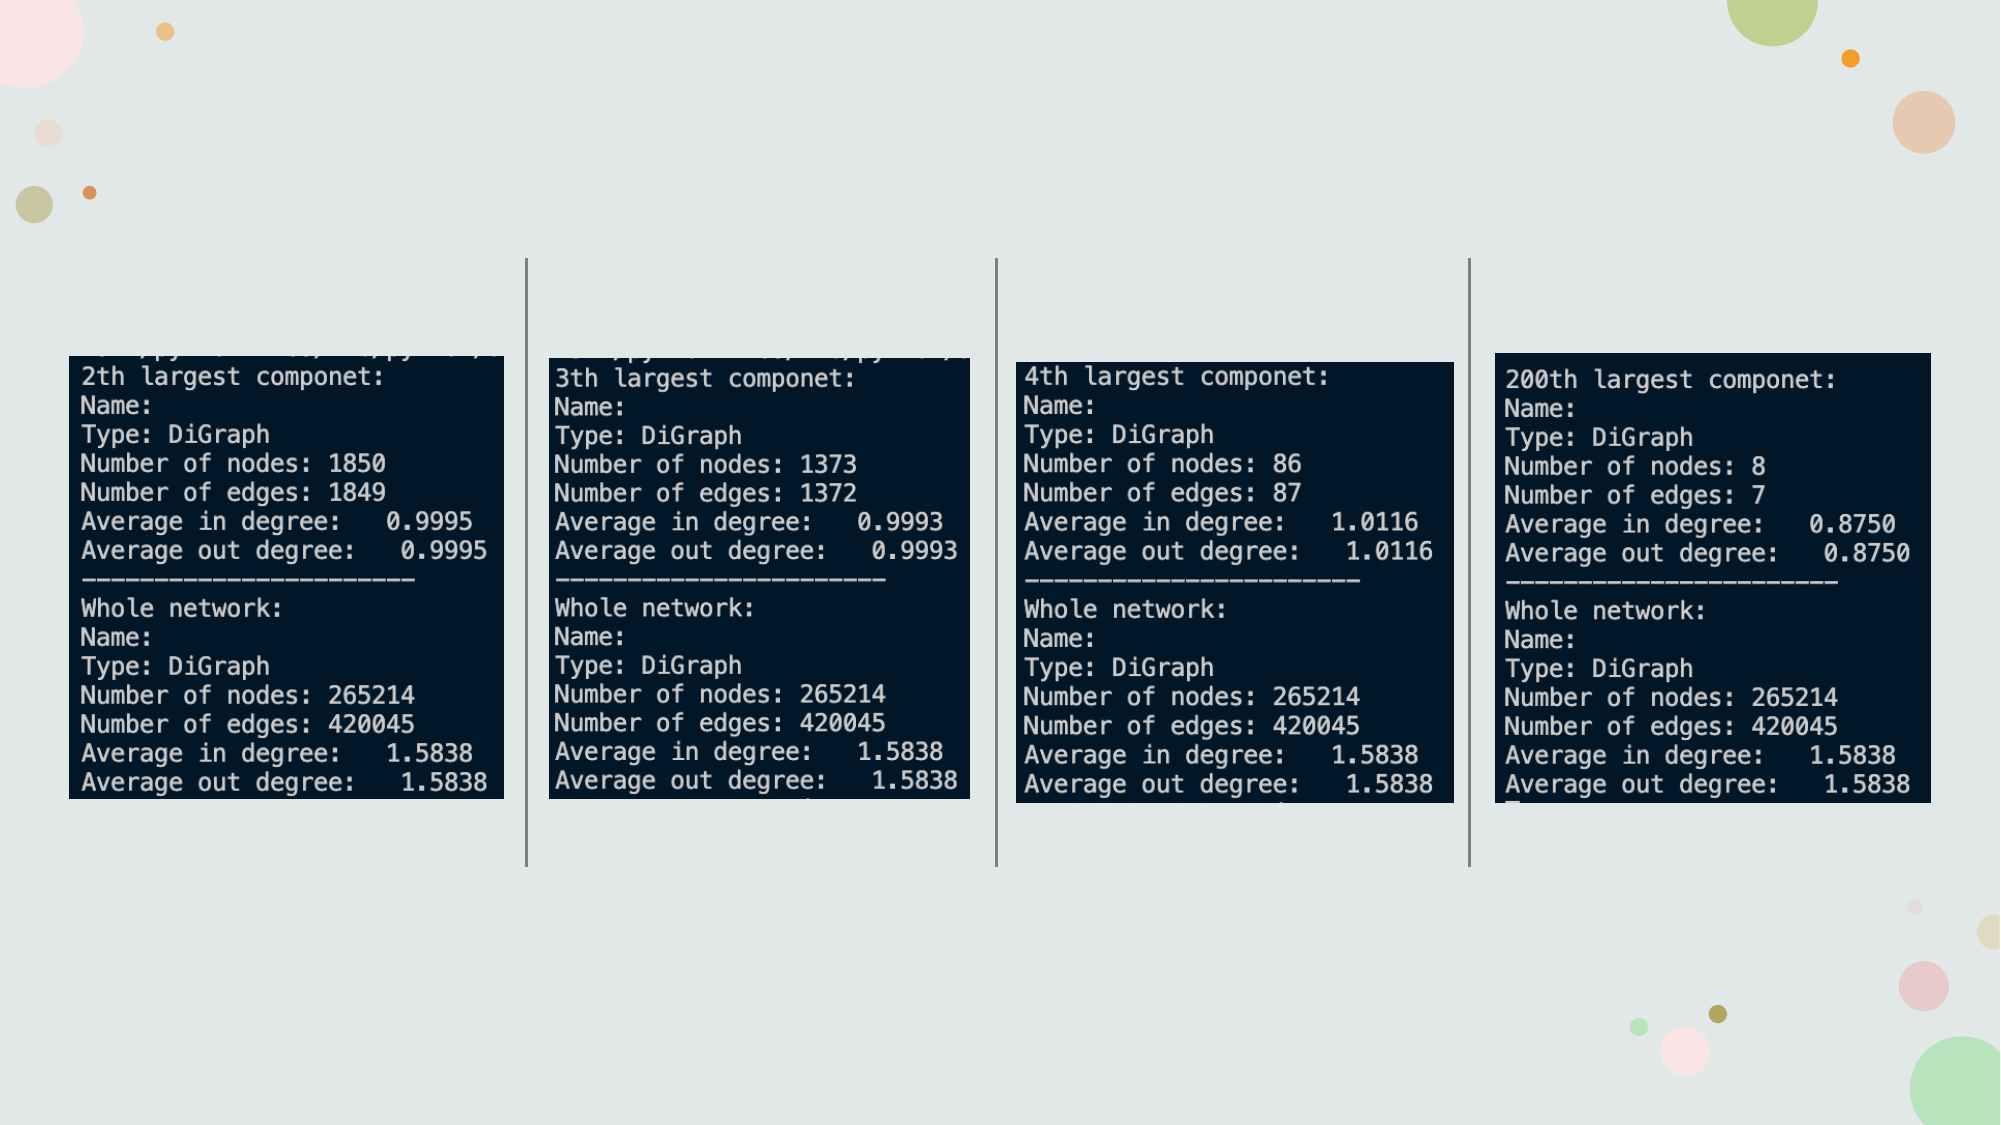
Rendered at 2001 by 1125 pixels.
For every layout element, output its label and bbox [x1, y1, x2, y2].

picture [549, 358, 970, 799]
picture [69, 356, 504, 799]
picture [1495, 353, 1931, 803]
picture [1016, 362, 1454, 803]
